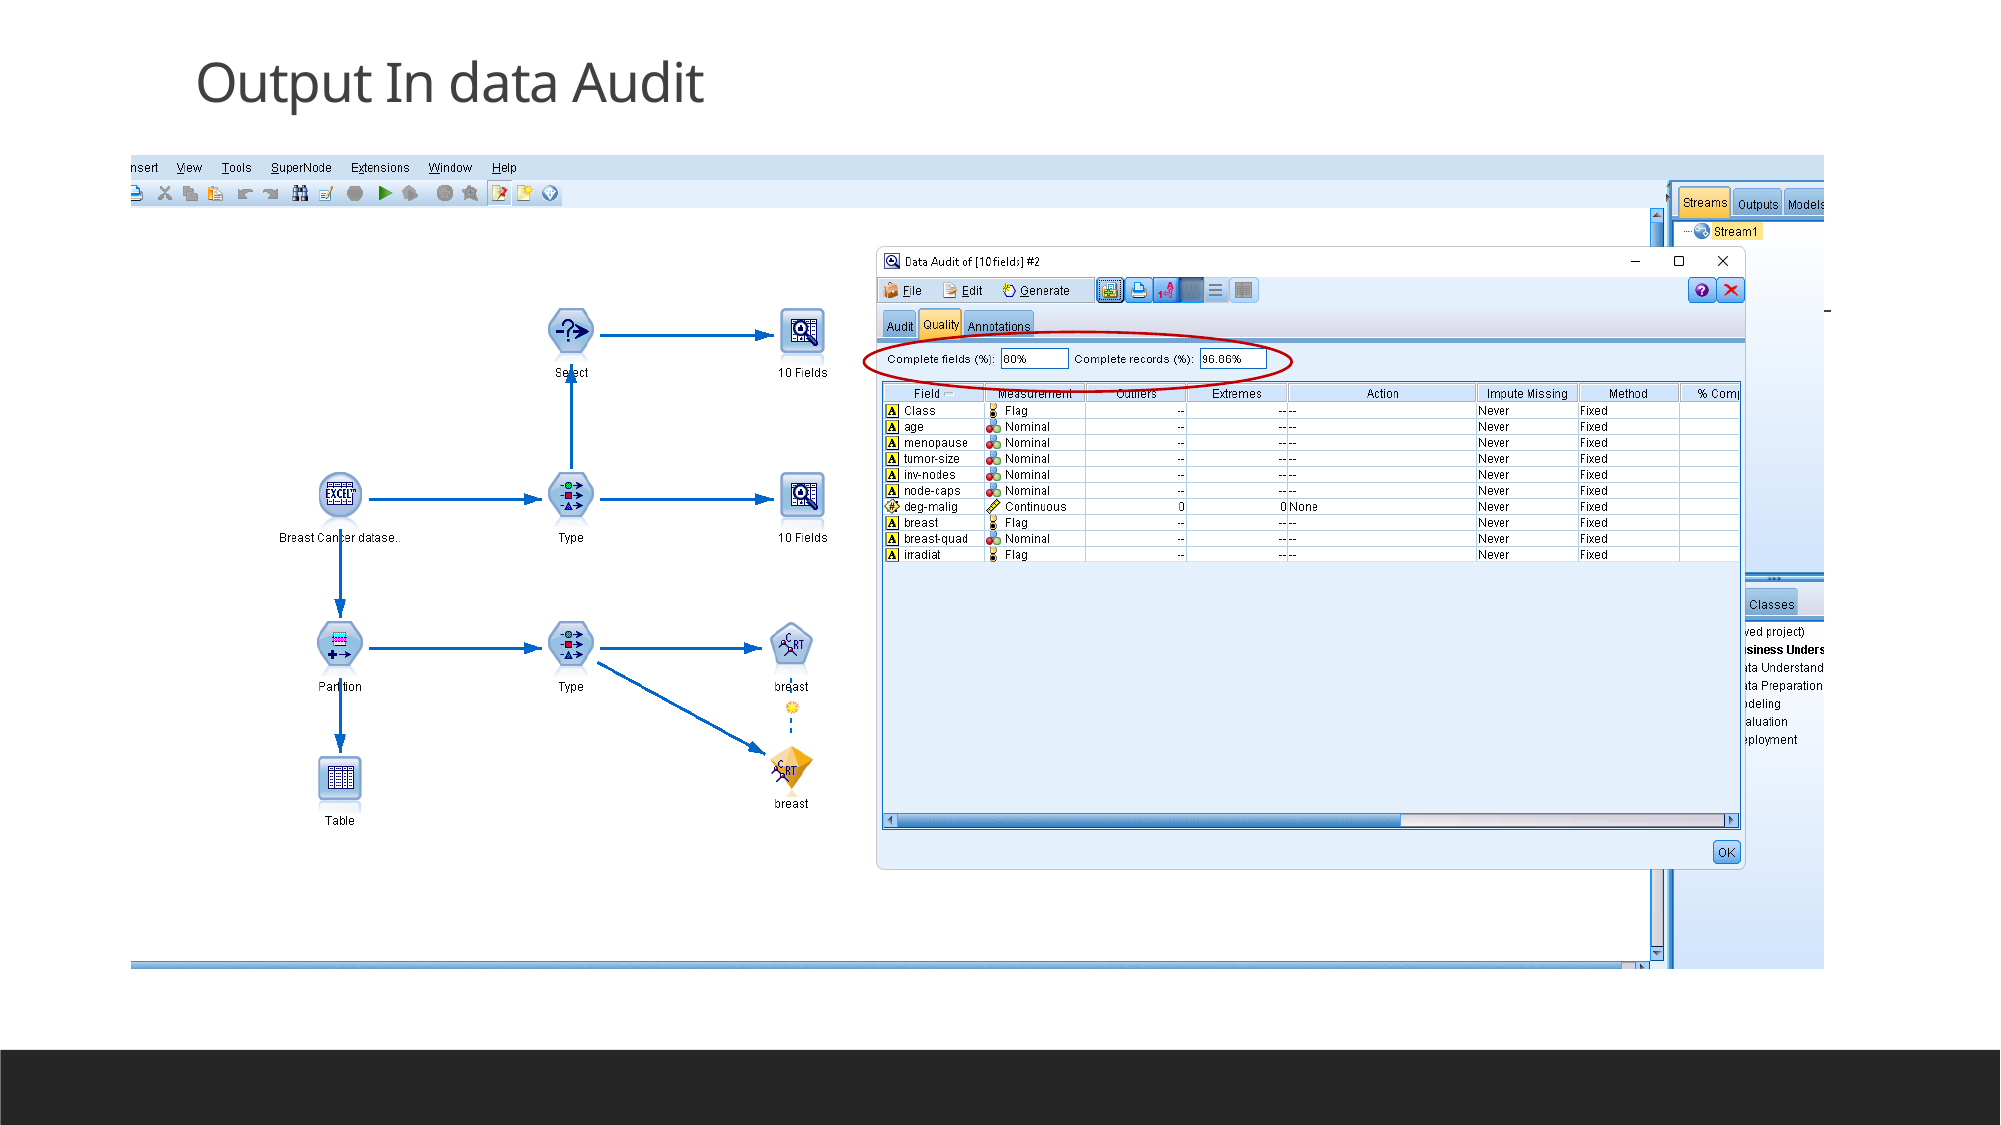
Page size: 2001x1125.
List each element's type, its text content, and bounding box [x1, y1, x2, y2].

title Output In data Audit [180, 47, 743, 123]
picture [131, 155, 1825, 970]
